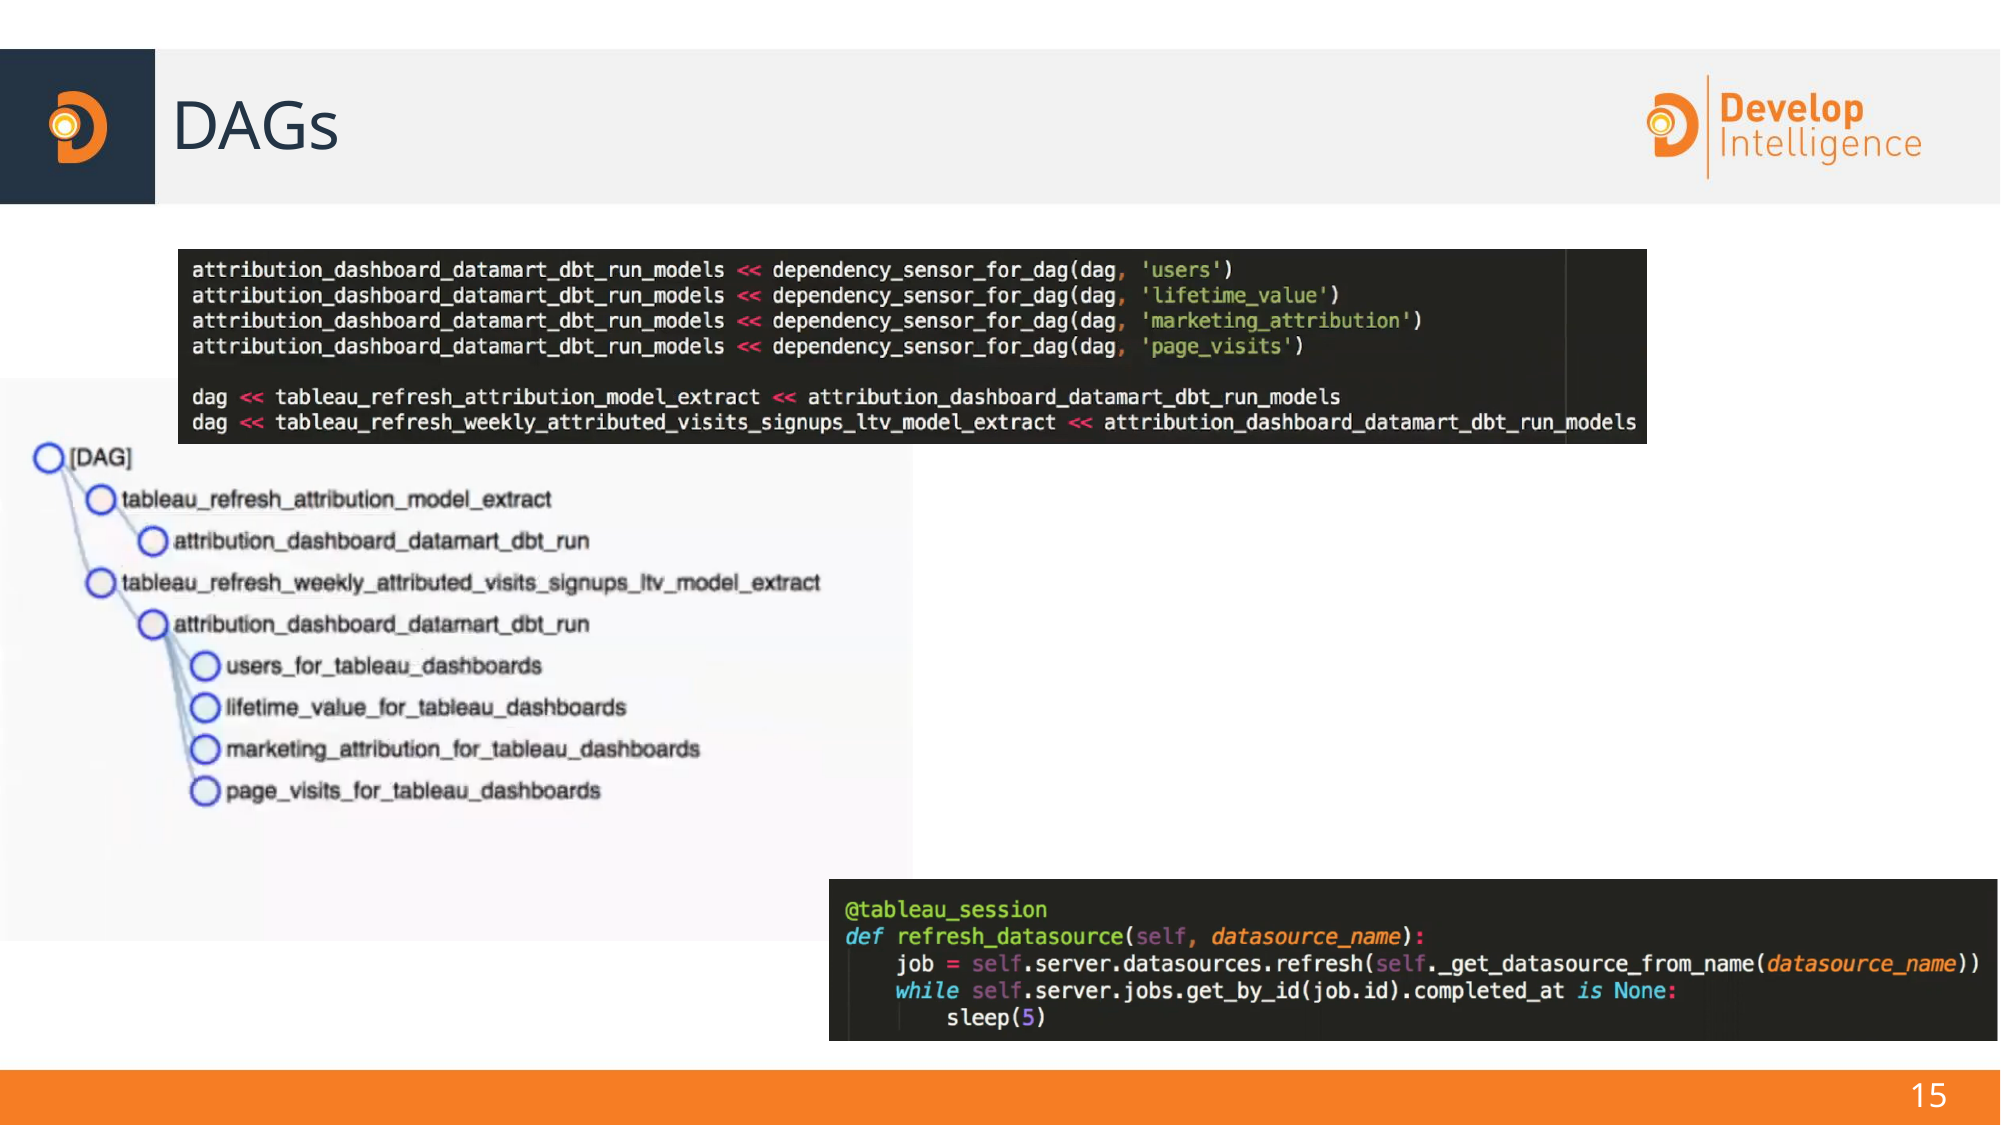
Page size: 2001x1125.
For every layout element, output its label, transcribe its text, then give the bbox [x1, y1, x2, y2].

title DAGs [156, 53, 1999, 203]
slide_number 15 [1860, 1072, 1998, 1122]
picture [0, 0, 2001, 1125]
